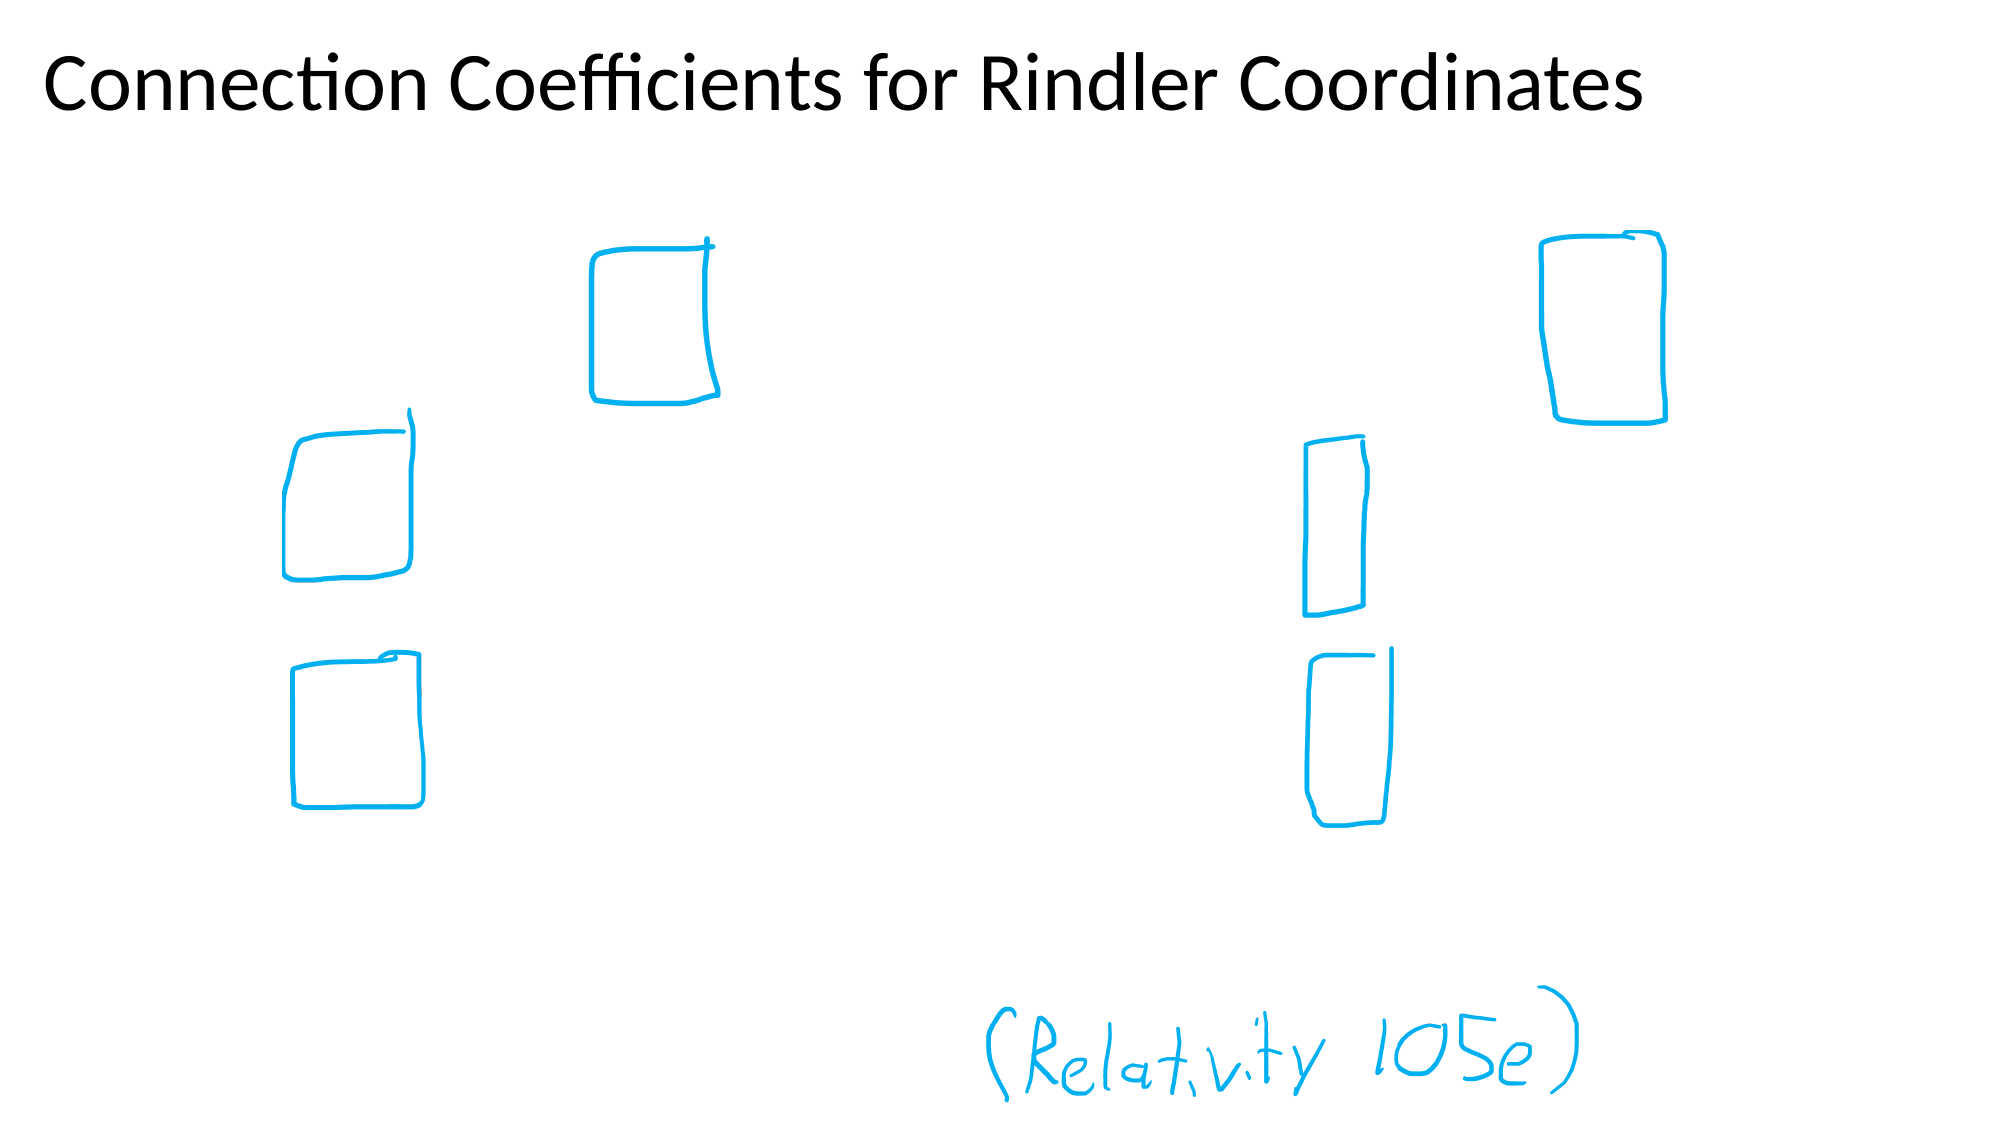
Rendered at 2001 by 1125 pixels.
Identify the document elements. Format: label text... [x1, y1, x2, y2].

picture [282, 230, 1677, 1112]
picture [1544, 234, 1662, 420]
text_box Connection Coefficients for Rindler Coordinates [28, 19, 1961, 135]
